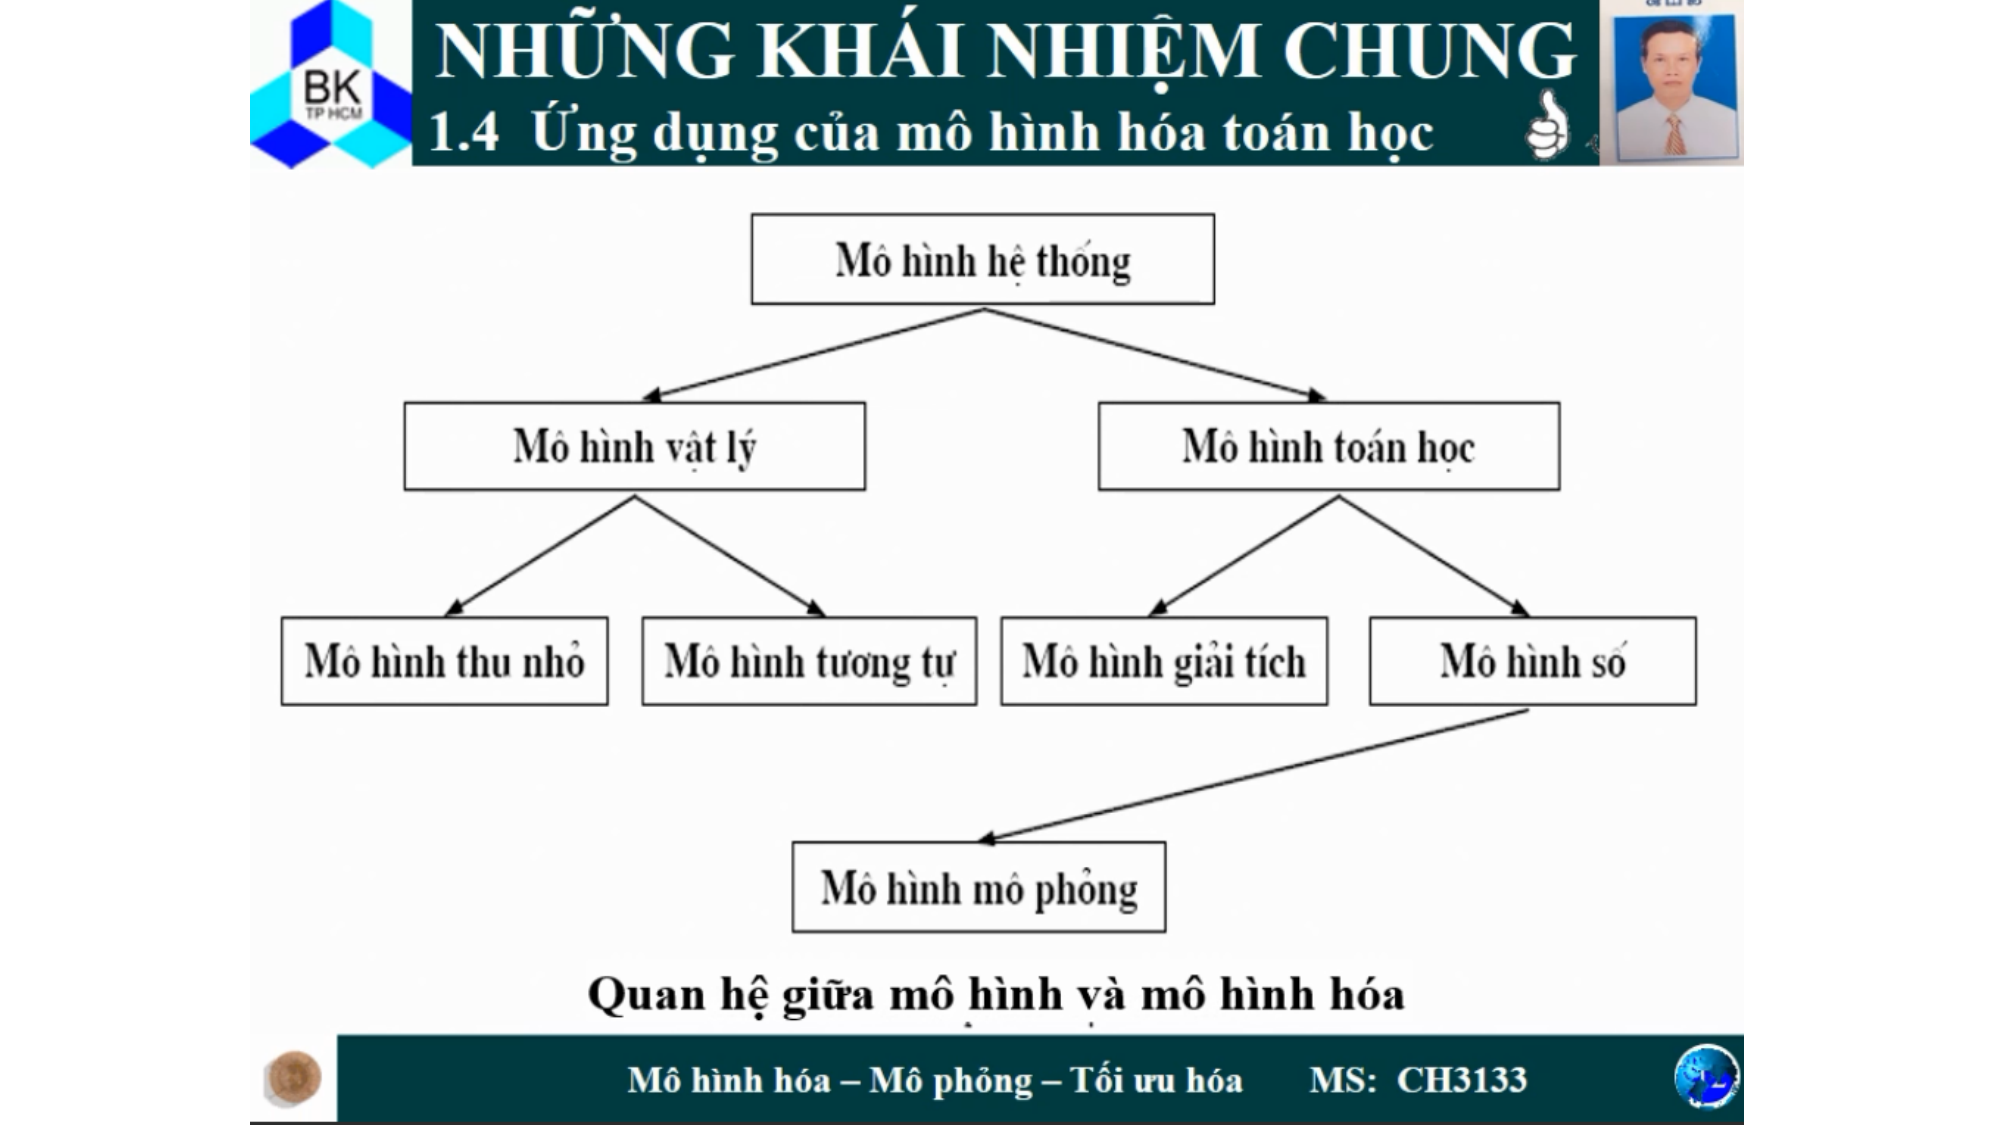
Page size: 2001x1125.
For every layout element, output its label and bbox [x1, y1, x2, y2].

picture [250, 0, 1744, 1125]
